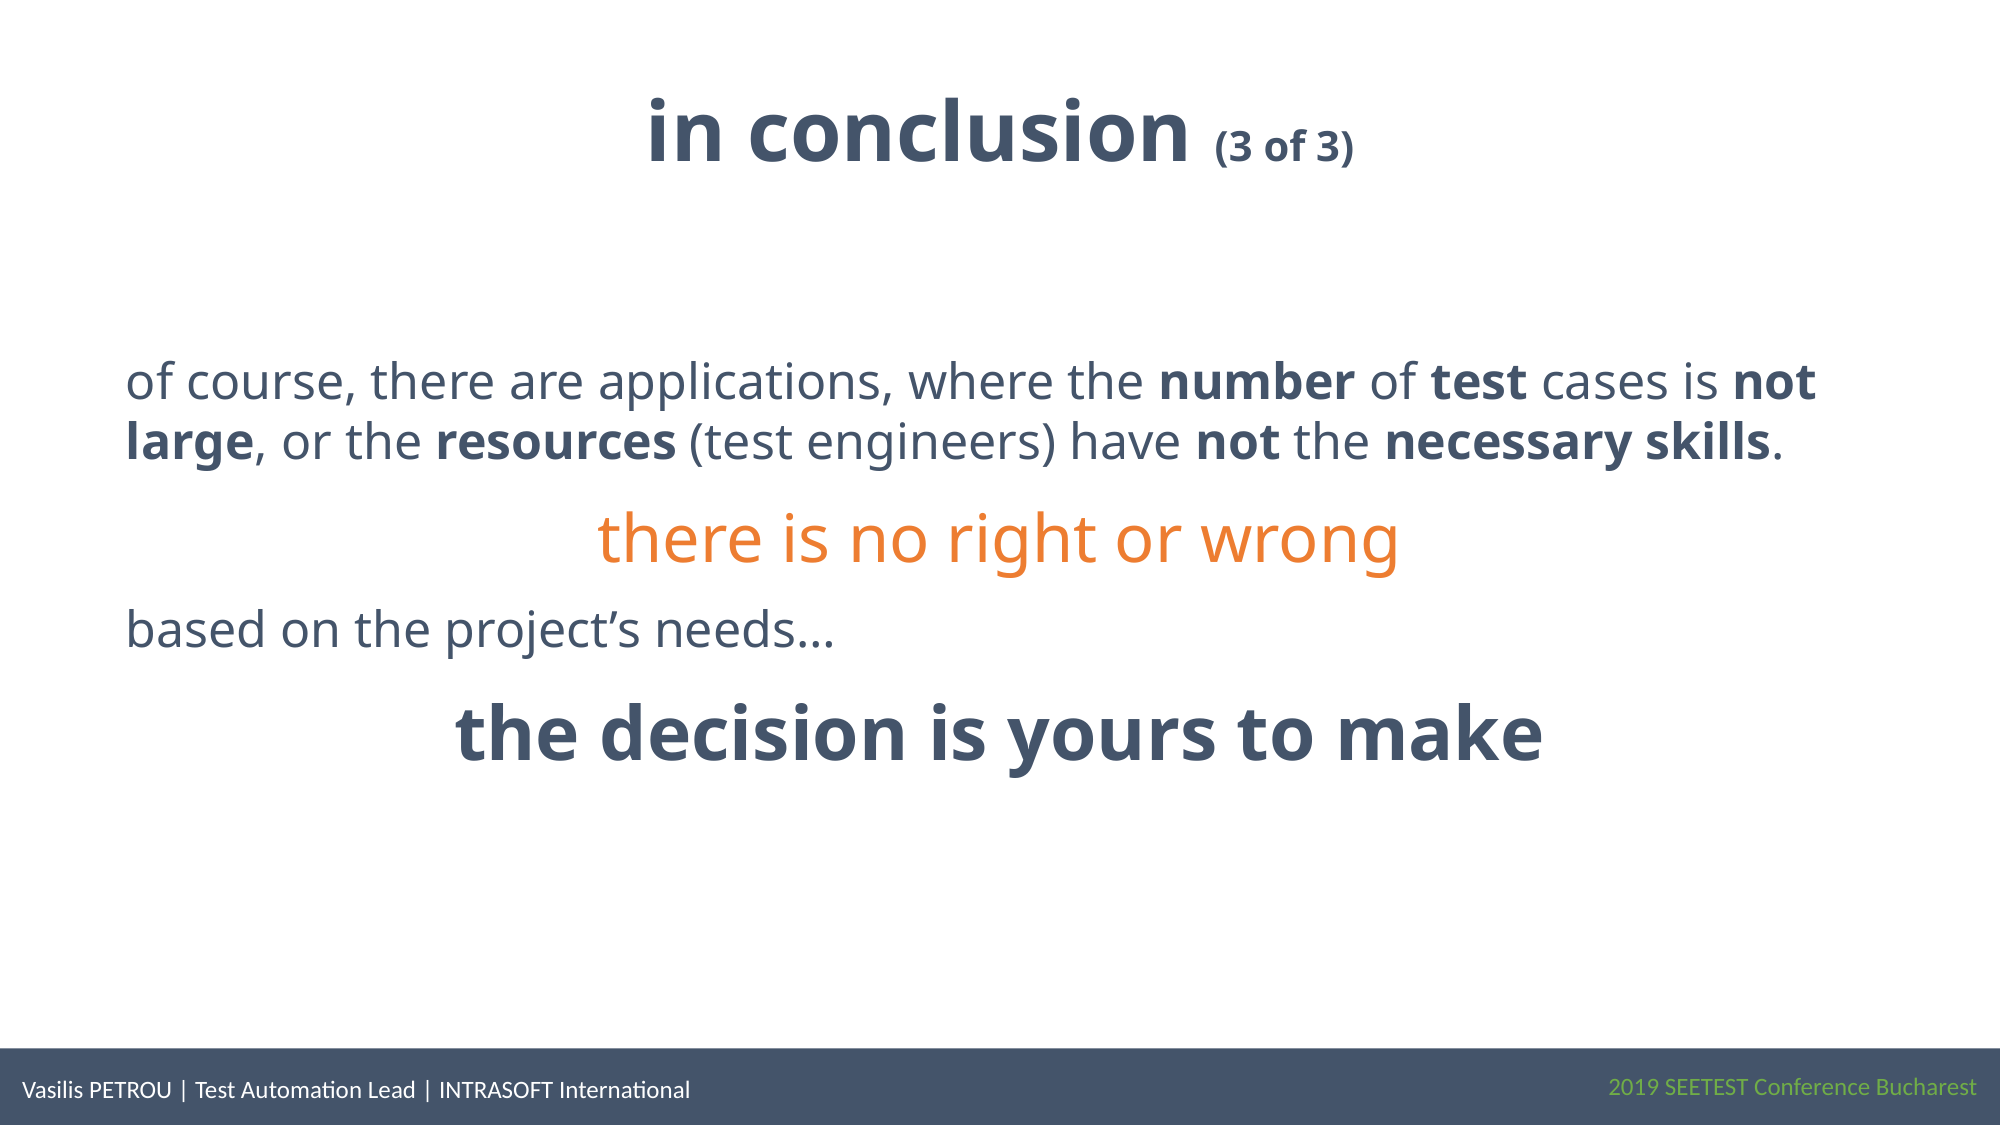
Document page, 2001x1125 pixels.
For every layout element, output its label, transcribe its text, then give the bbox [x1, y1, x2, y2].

text_box in conclusion (3 of 3) [510, 64, 1490, 186]
text_box [0, 1047, 2000, 1125]
text_box of course, there are applications, where the number of test cases is not large, or the resources (test engineers) have not the necessary skills. there is no right or wrong based on the project’s needs… the decision is yours to make [110, 197, 1890, 928]
text_box Vasilis PETROU | Test Automation Lead | INTRASOFT International [7, 1058, 714, 1119]
footer 2019 SEETEST Conference Bucharest [1444, 1055, 1993, 1116]
